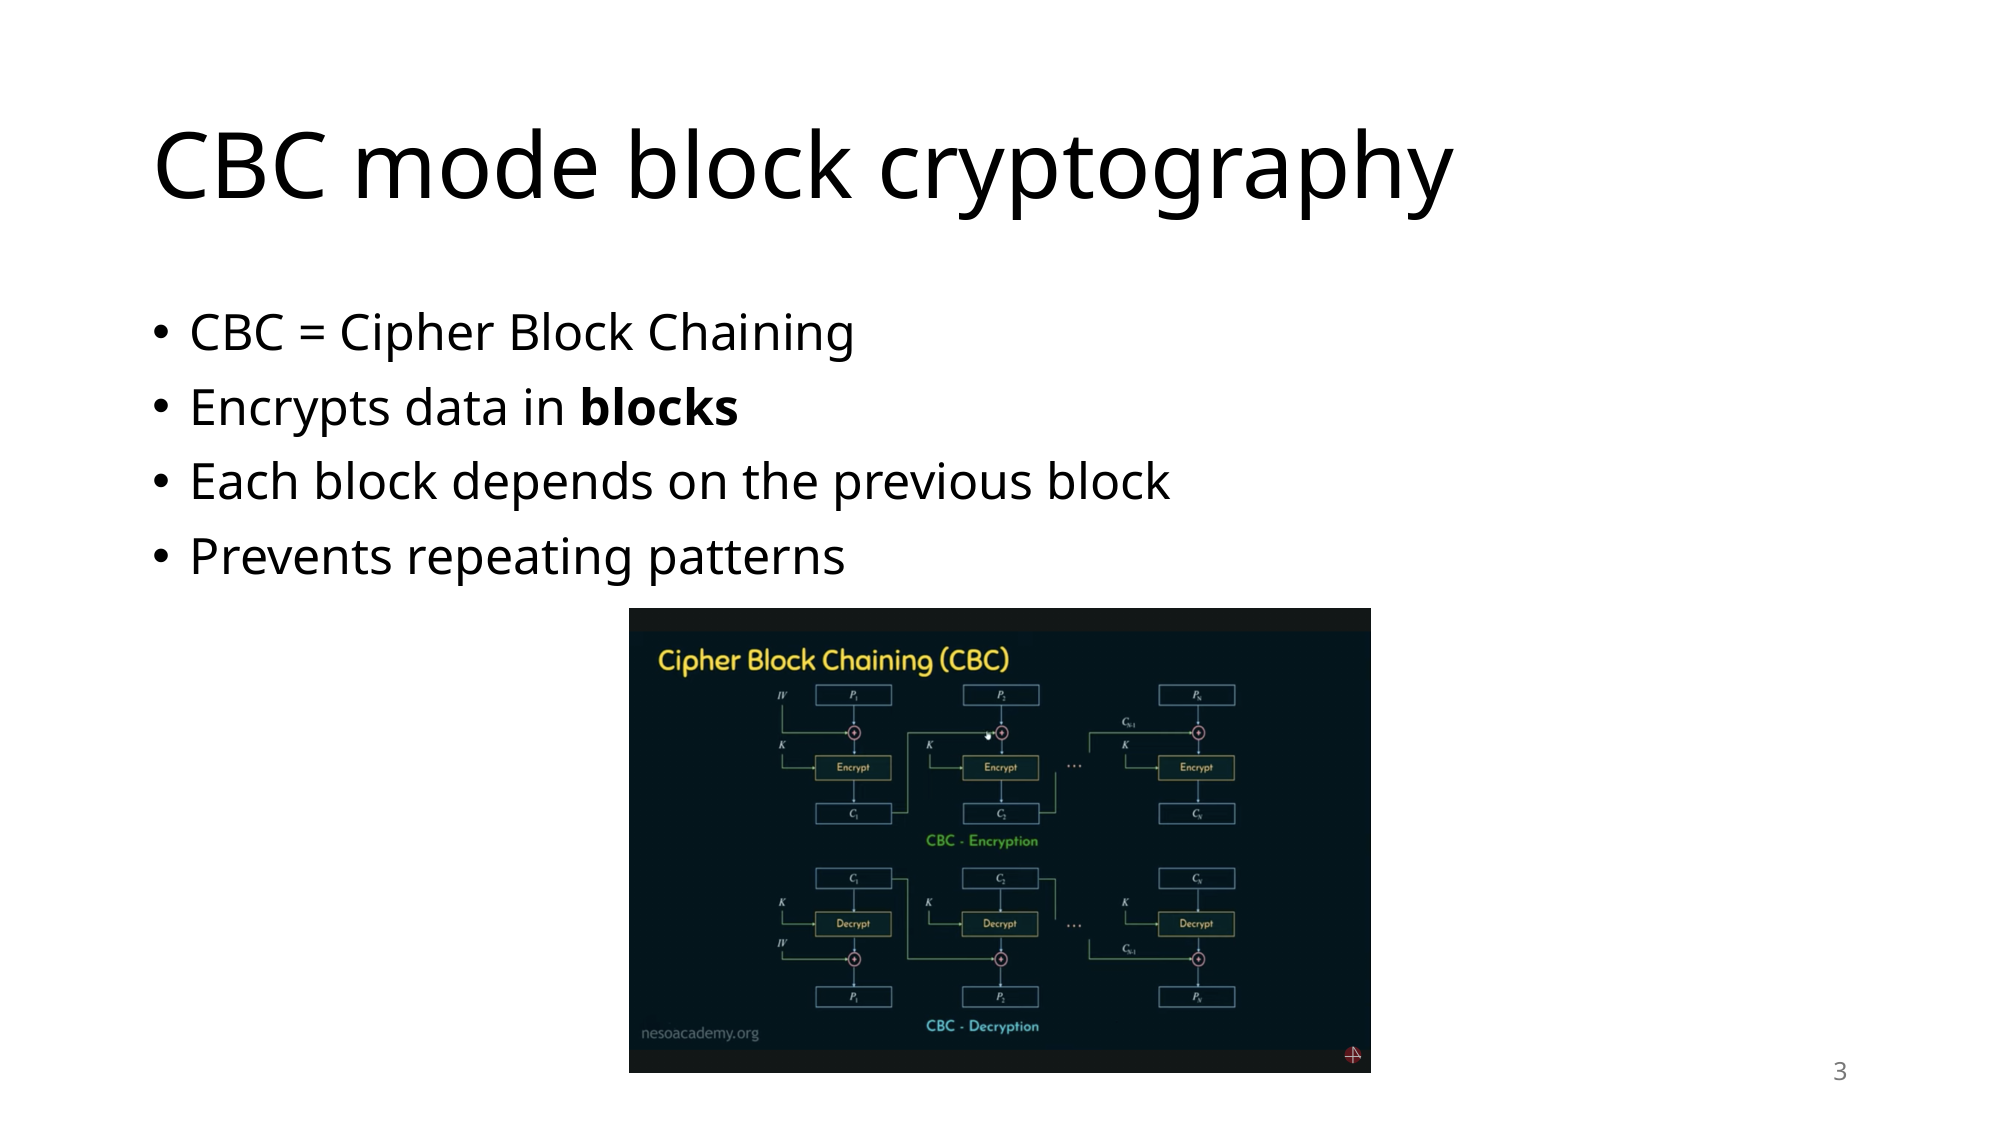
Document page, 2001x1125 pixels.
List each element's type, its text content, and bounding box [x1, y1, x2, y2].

list CBC = Cipher Block Chaining Encrypts data in blocks Each block depends on the previous block Prevents repeating patterns [137, 299, 1863, 1014]
slide_number 3 [1412, 1042, 1863, 1103]
title CBC mode block cryptography [137, 59, 1863, 278]
picture [628, 608, 1372, 1074]
